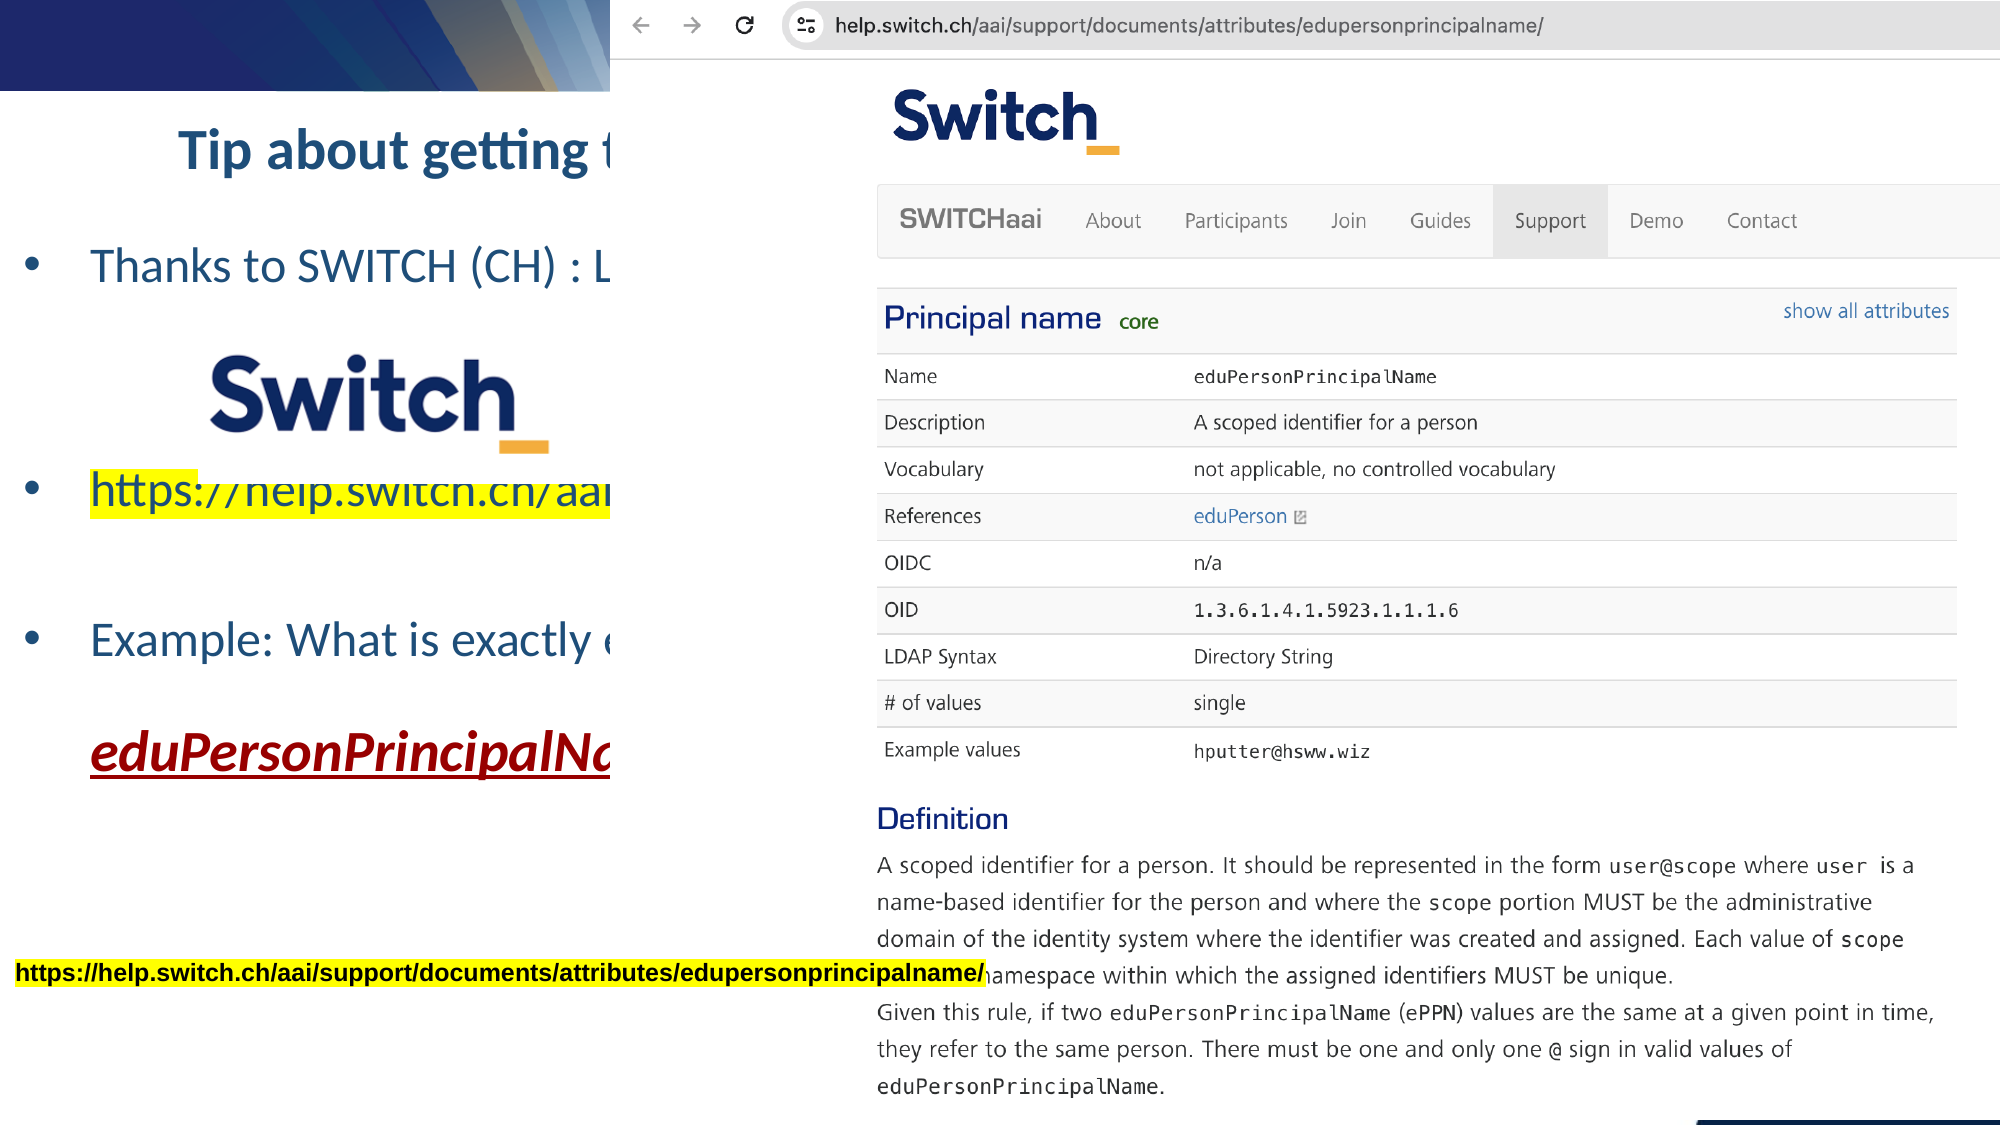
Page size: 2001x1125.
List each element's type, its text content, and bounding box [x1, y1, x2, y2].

picture [0, 0, 2000, 1125]
title Tip about getting to know more about attributes ! ☺ [163, 115, 604, 187]
list Thanks to SWITCH (CH) : Look at https://help.switch.ch/aai/support/documents/attributes/<Attribute Name> Example: What is exactly eduPersonPrincipalName ? eduPersonPrincipalName [0, 231, 604, 946]
text_box https://help.switch.ch/aai/support/documents/attributes/edupersonprincipalname/ [0, 949, 604, 994]
